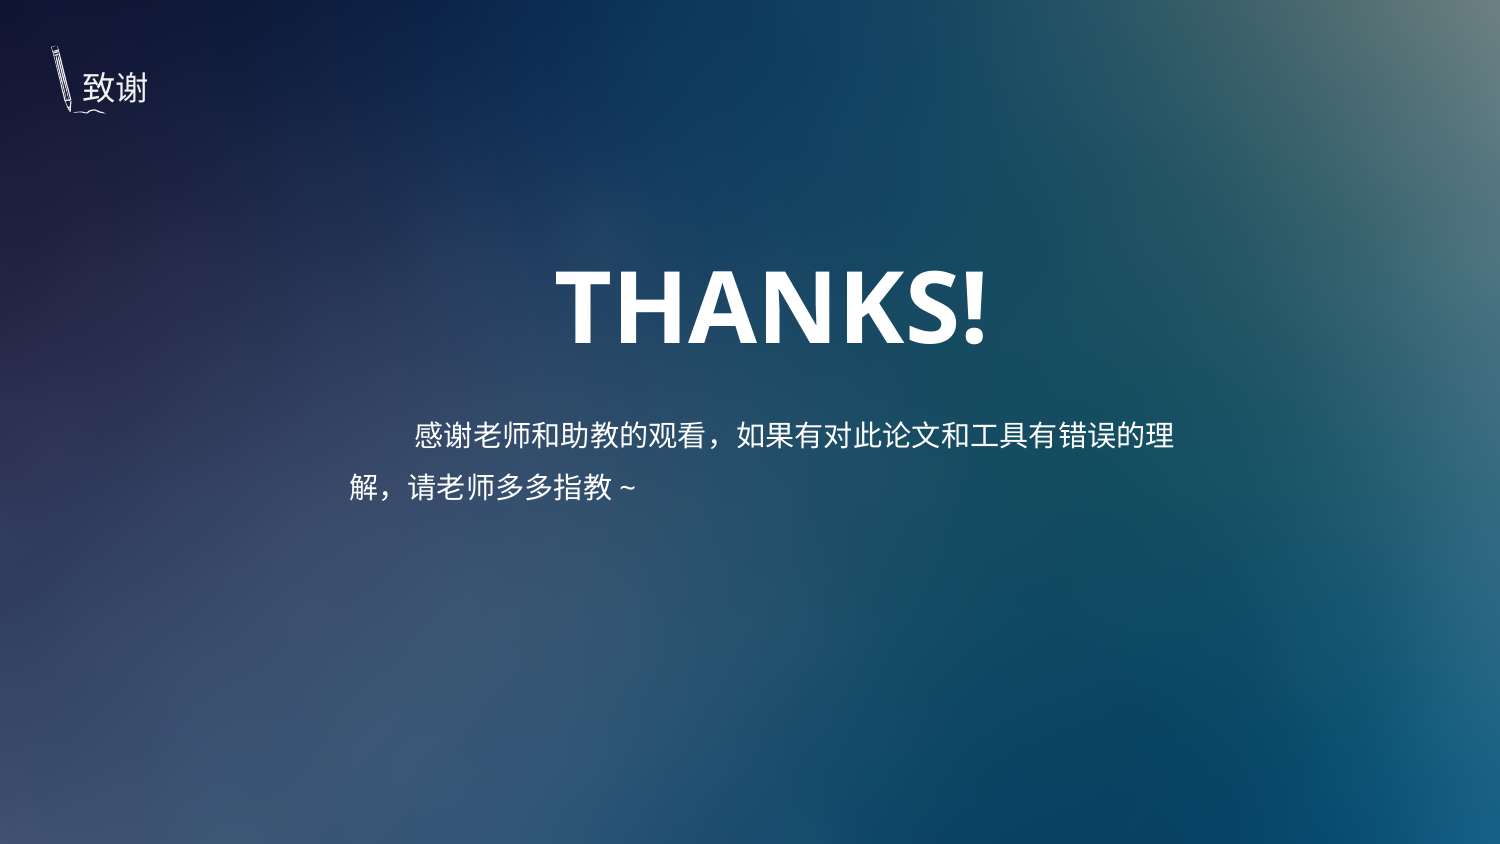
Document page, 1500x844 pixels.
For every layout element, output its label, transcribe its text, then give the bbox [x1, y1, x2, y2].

text_box 致谢 [67, 59, 357, 115]
picture [0, 0, 1500, 844]
text_box 感谢老师和助教的观看，如果有对此论文和工具有错误的理解，请老师多多指教~ [334, 392, 1209, 512]
text_box THANKS! [446, 176, 1097, 372]
